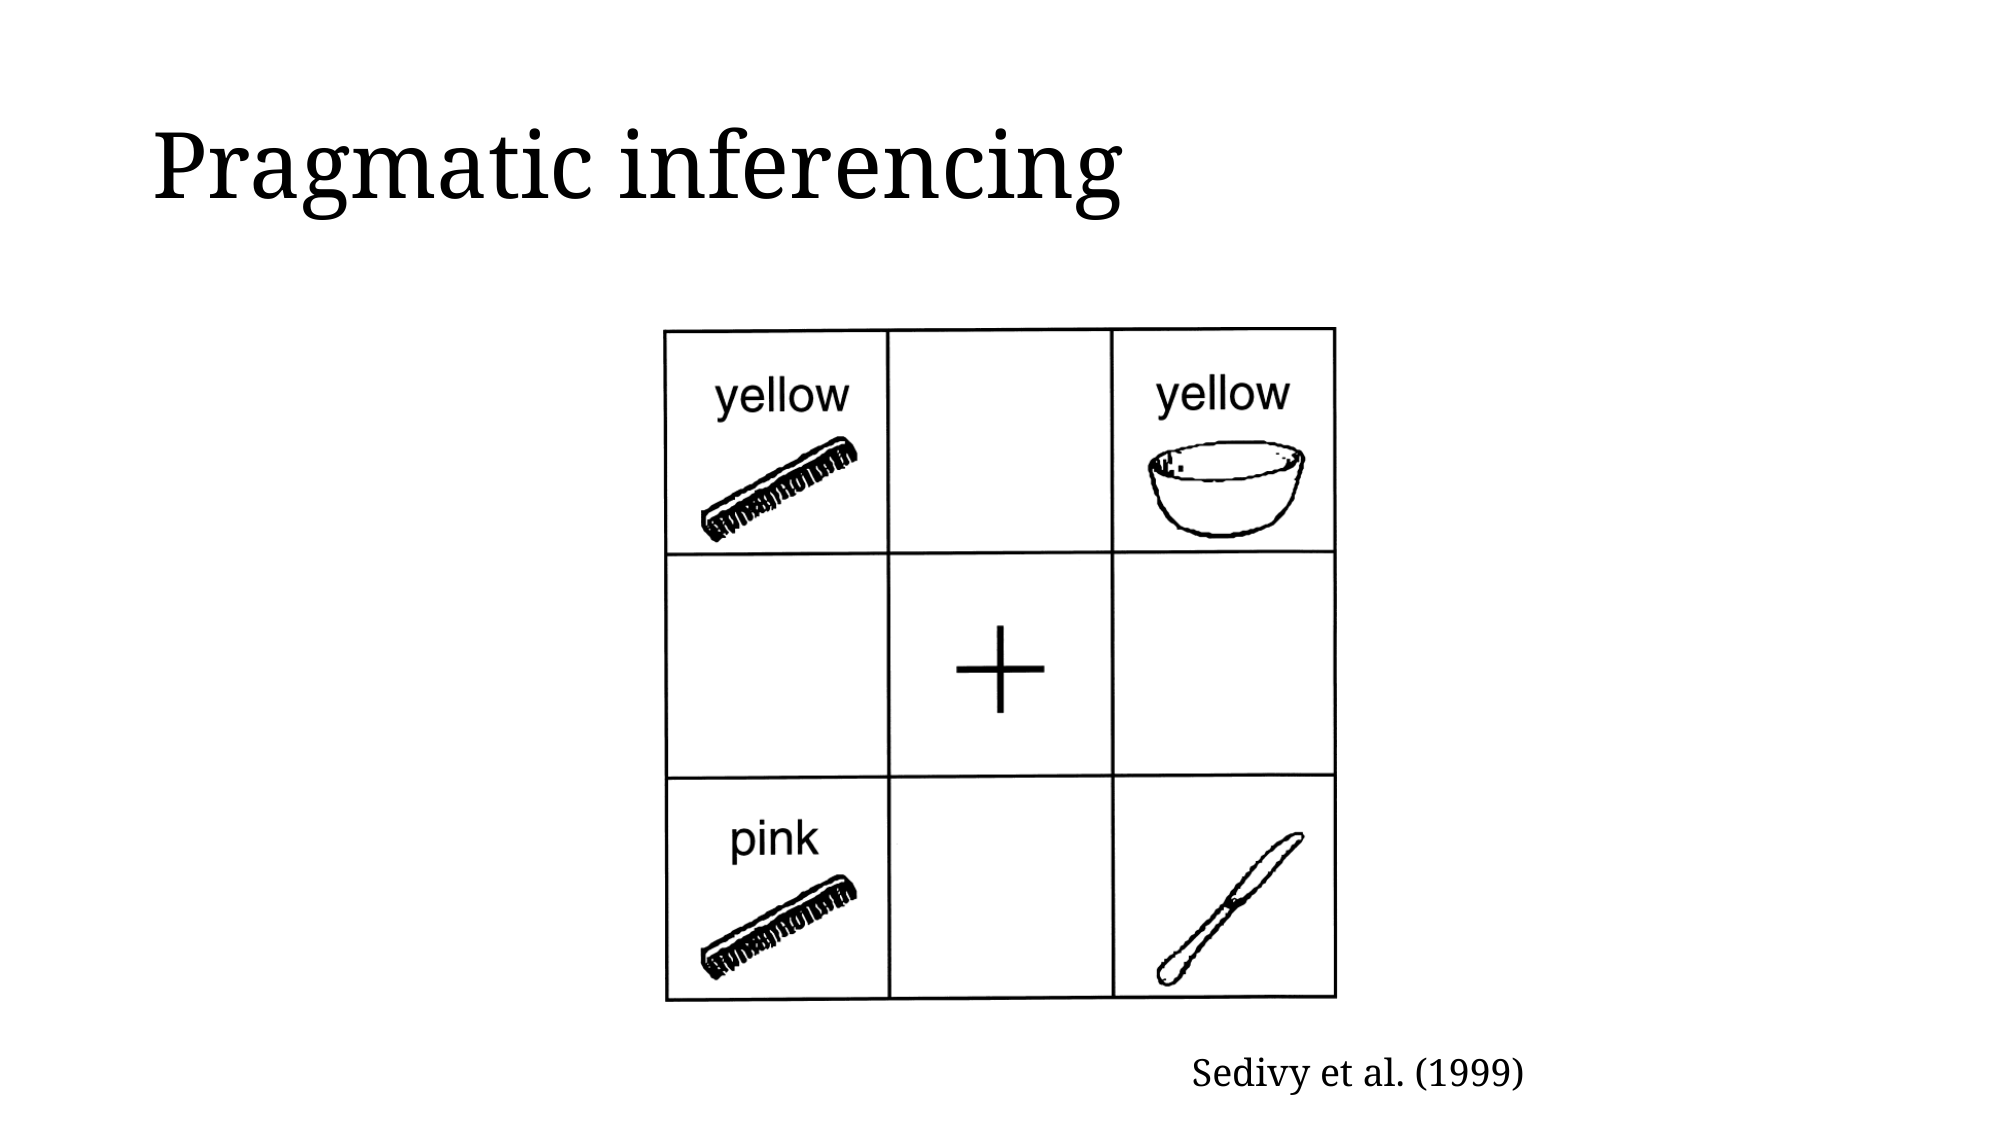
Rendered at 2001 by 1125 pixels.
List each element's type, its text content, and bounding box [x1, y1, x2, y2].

title Pragmatic inferencing [137, 59, 1863, 278]
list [662, 327, 1338, 1003]
text_box Sedivy et al. (1999) [1177, 1041, 1540, 1102]
